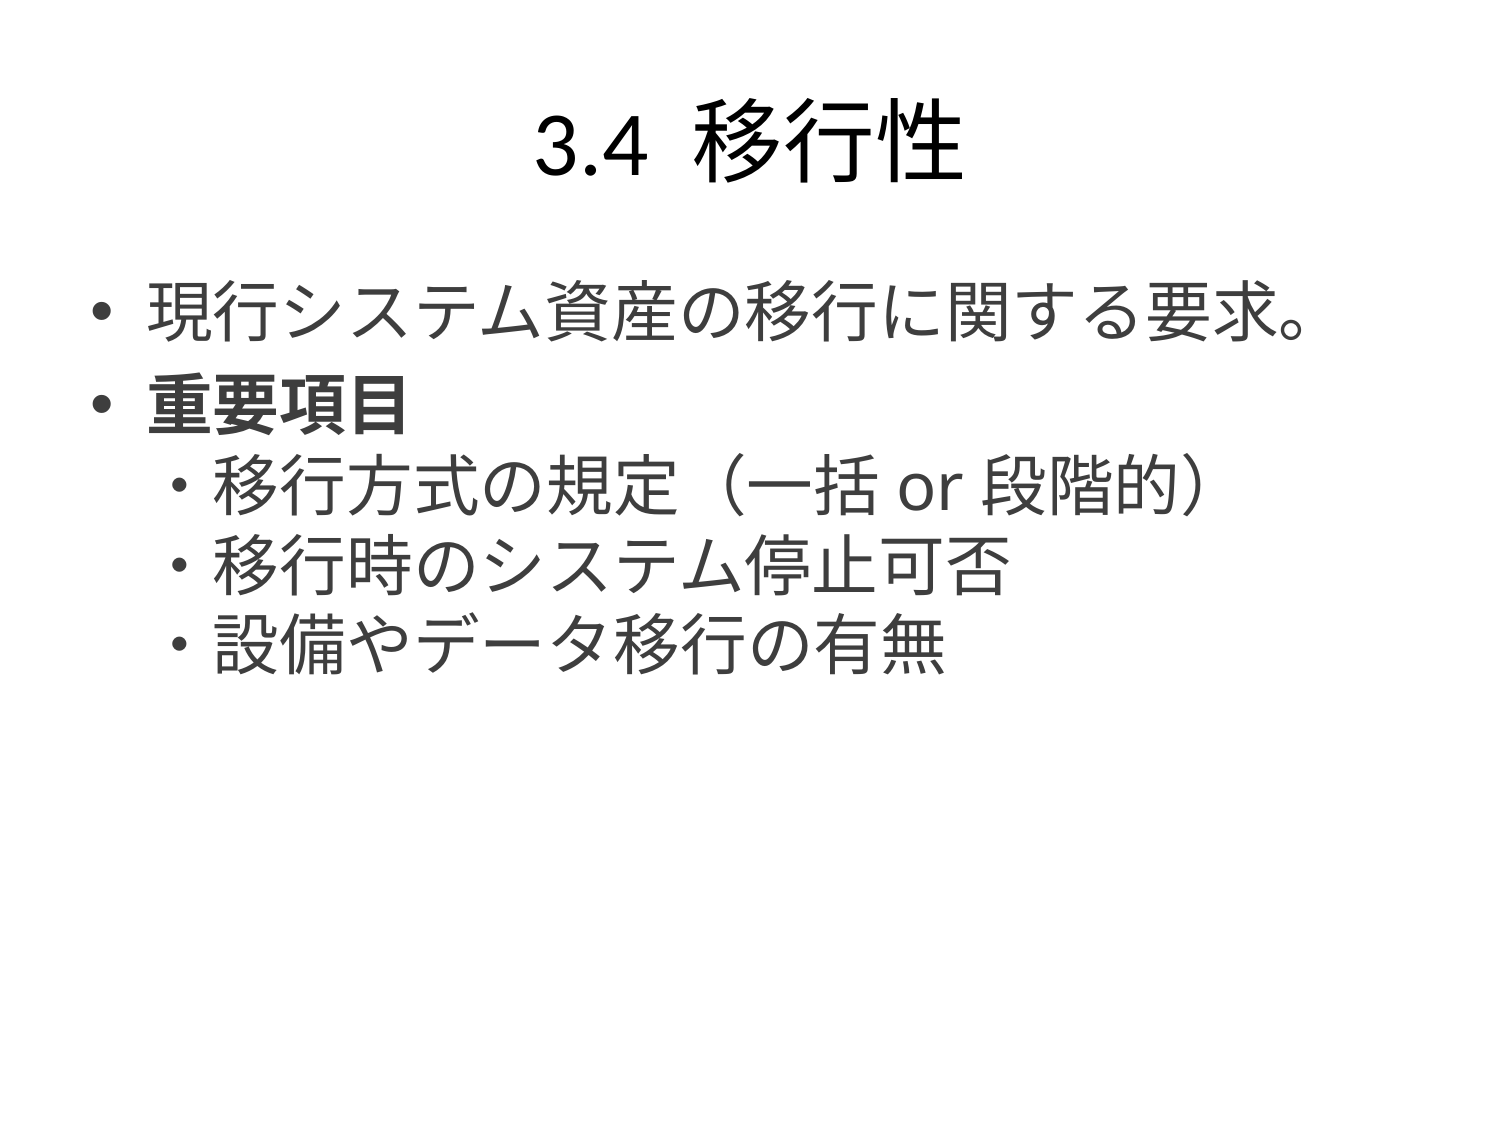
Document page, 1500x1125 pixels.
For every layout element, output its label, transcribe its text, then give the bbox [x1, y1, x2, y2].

title 3.4 移行性 [75, 45, 1425, 233]
list 現行システム資産の移行に関する要求。 重要項目 ・移行方式の規定（一括or段階的） ・移行時のシステム停止可否 ・設備やデータ移行の有無 [75, 262, 1425, 1005]
